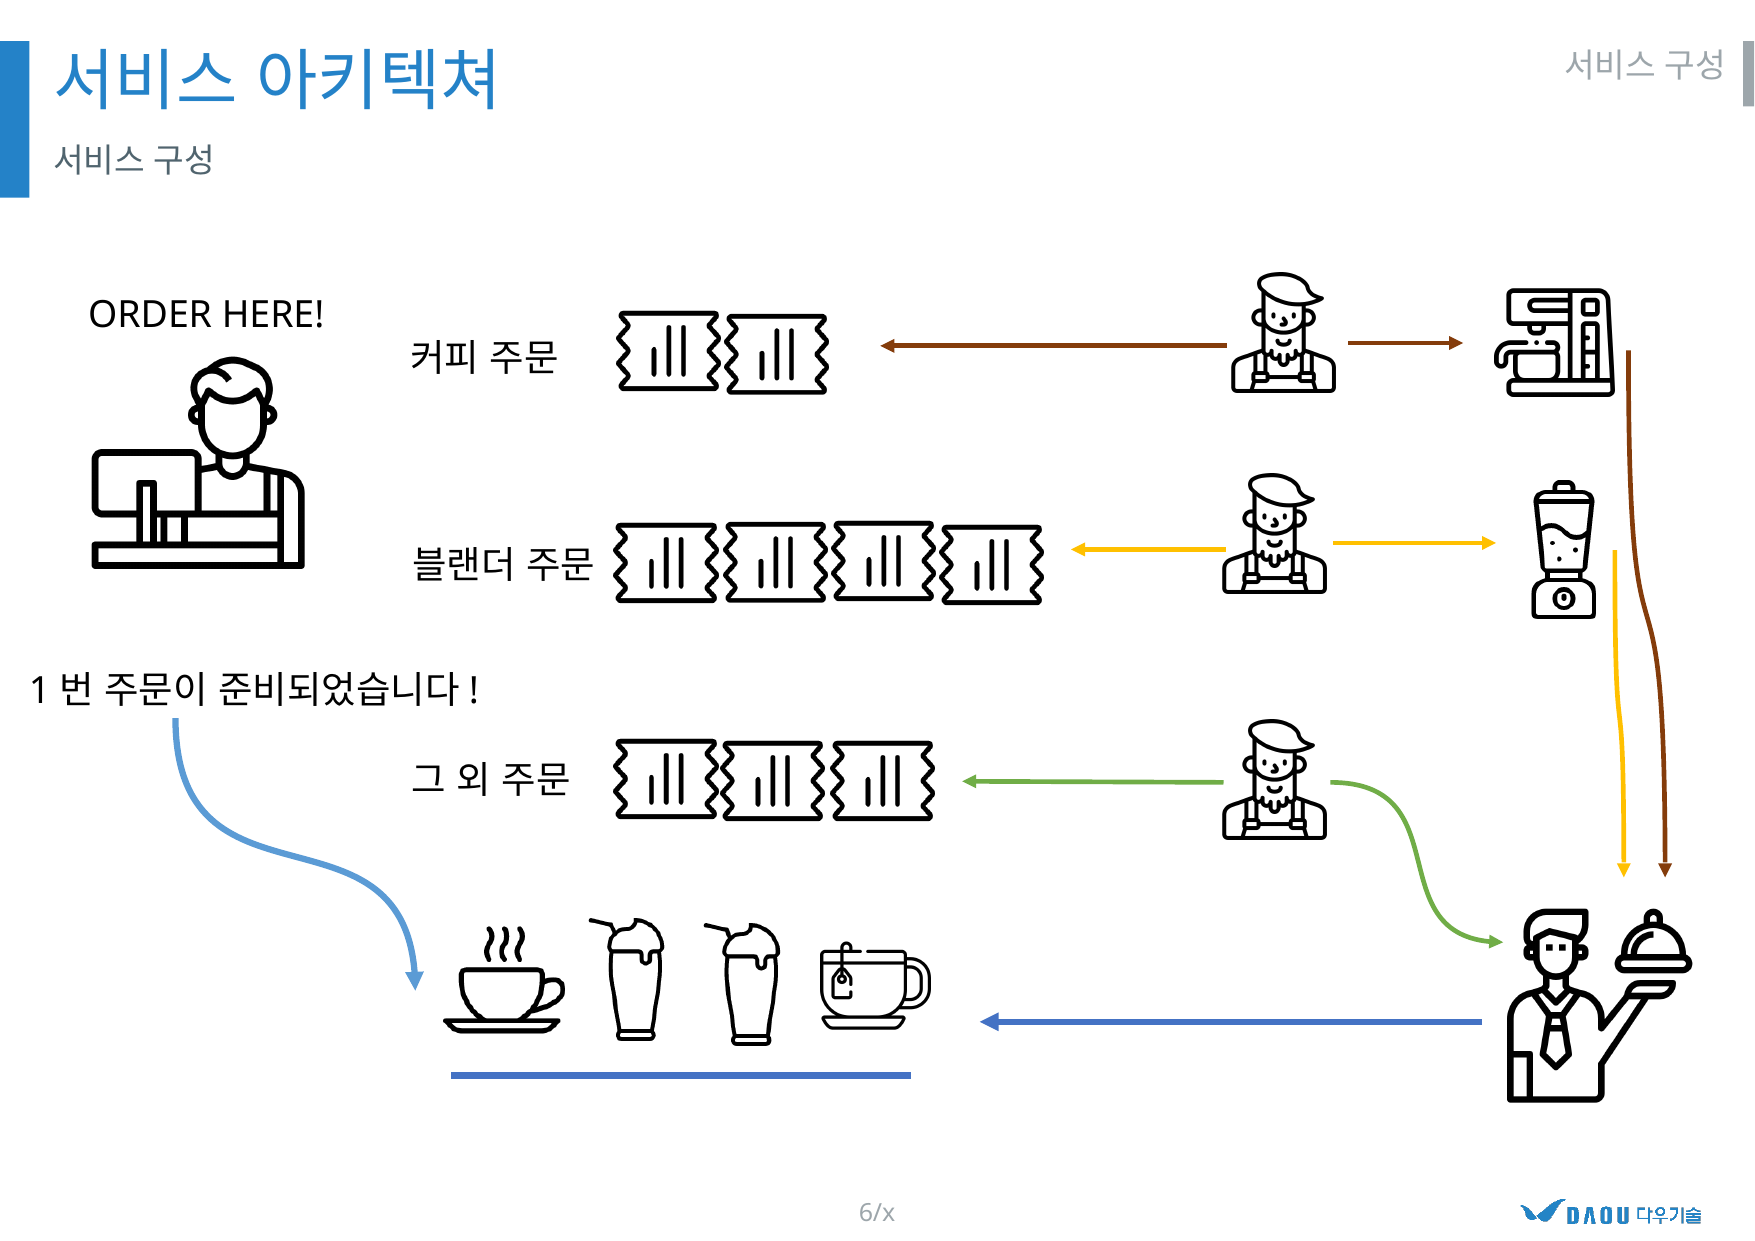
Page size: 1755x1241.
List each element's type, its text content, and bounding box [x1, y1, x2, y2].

picture [1214, 473, 1335, 595]
picture [616, 298, 721, 403]
picture [88, 353, 308, 573]
picture [442, 918, 803, 1046]
list 서비스 구성 [1368, 41, 1741, 107]
list 서비스 구성 [38, 135, 470, 195]
text_box ORDER HERE! [73, 282, 340, 343]
picture [820, 930, 931, 1041]
text_box 1번 주문이 준비되었습니다! [14, 658, 494, 719]
text_box 블랜더 주문 [397, 533, 611, 593]
picture [720, 728, 825, 833]
picture [1494, 480, 1633, 595]
picture [1494, 901, 1702, 1110]
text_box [1455, 709, 1755, 719]
text_box 커피 주문 [395, 326, 575, 387]
picture [724, 301, 829, 407]
picture [829, 728, 935, 833]
picture [613, 510, 719, 615]
picture [1223, 272, 1344, 393]
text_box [1383, 595, 1755, 633]
picture [1214, 719, 1335, 840]
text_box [159, 734, 432, 975]
picture [1519, 1199, 1701, 1224]
picture [723, 509, 828, 615]
picture [1494, 282, 1615, 403]
picture [831, 508, 936, 613]
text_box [1330, 782, 1504, 943]
text_box 그 외 주문 [432, 748, 586, 809]
list 서비스 아키텍쳐 [38, 39, 1344, 144]
picture [939, 512, 1045, 617]
picture [613, 725, 719, 831]
